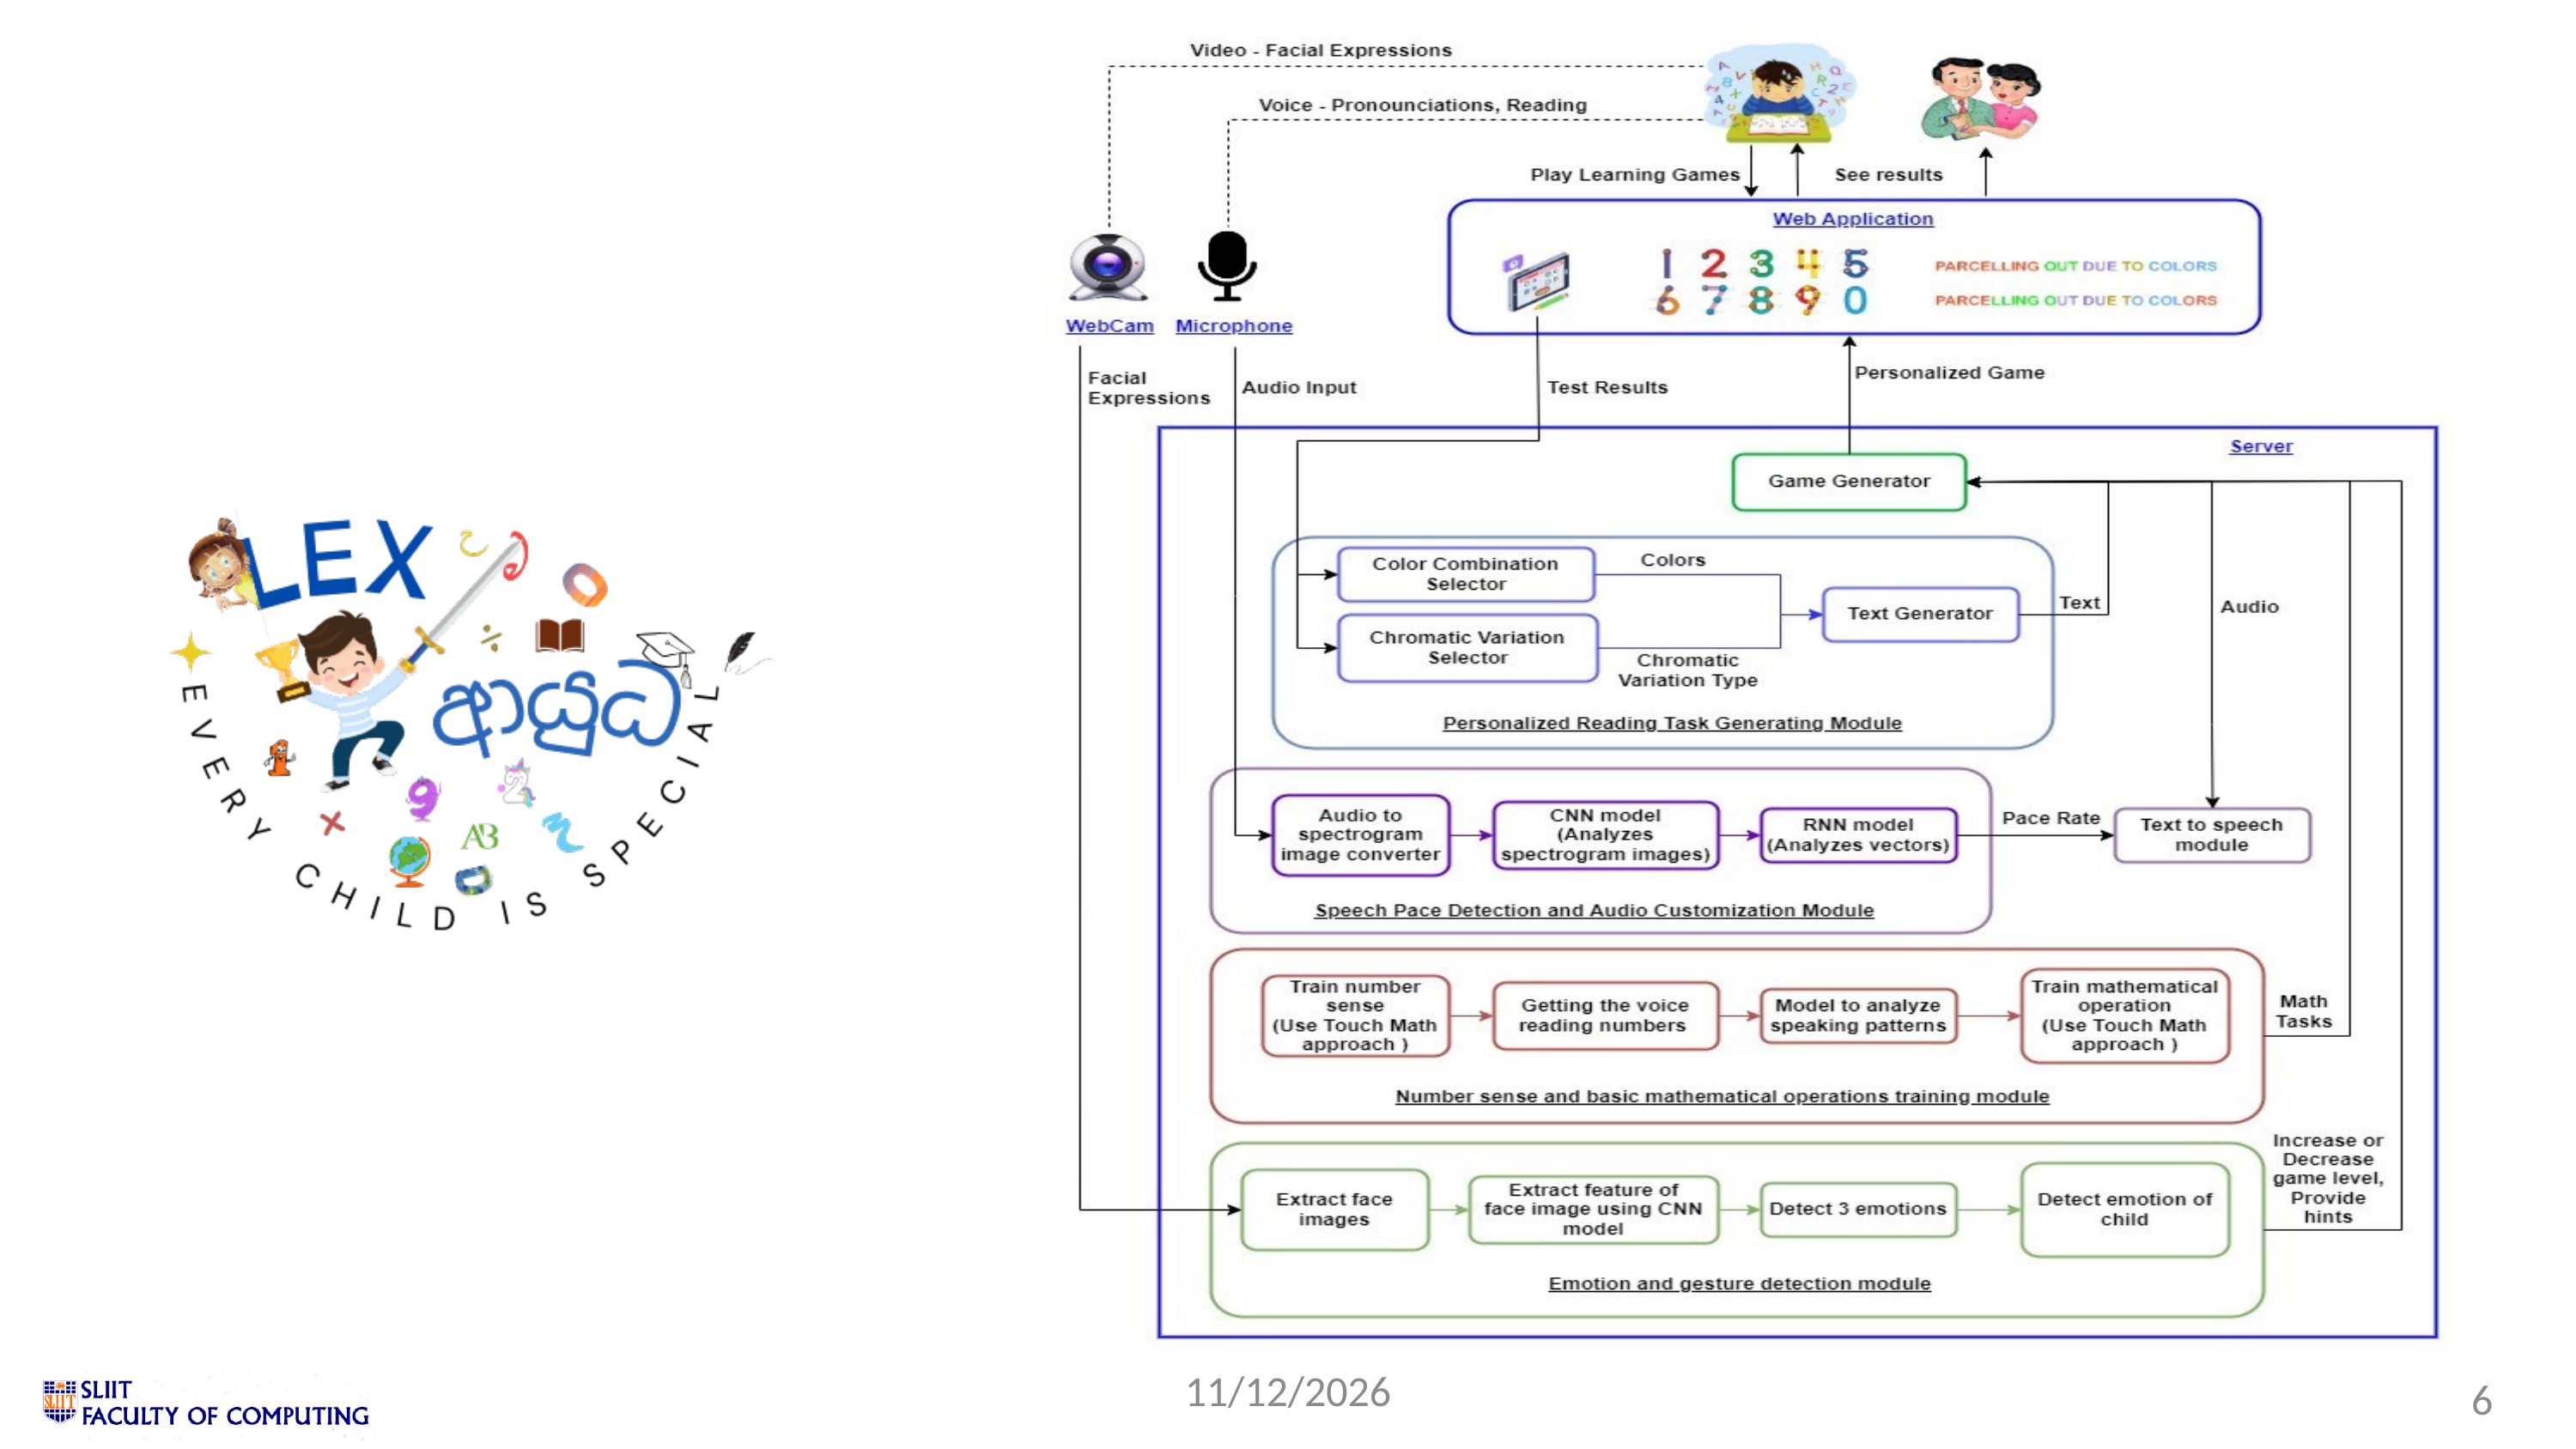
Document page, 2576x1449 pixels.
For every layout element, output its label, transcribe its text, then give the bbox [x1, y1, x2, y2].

picture [69, 324, 832, 1088]
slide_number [998, 1351, 1578, 1428]
picture [21, 1370, 376, 1440]
slide_number 6 [1926, 1359, 2506, 1437]
text_box [1021, 26, 2488, 1358]
